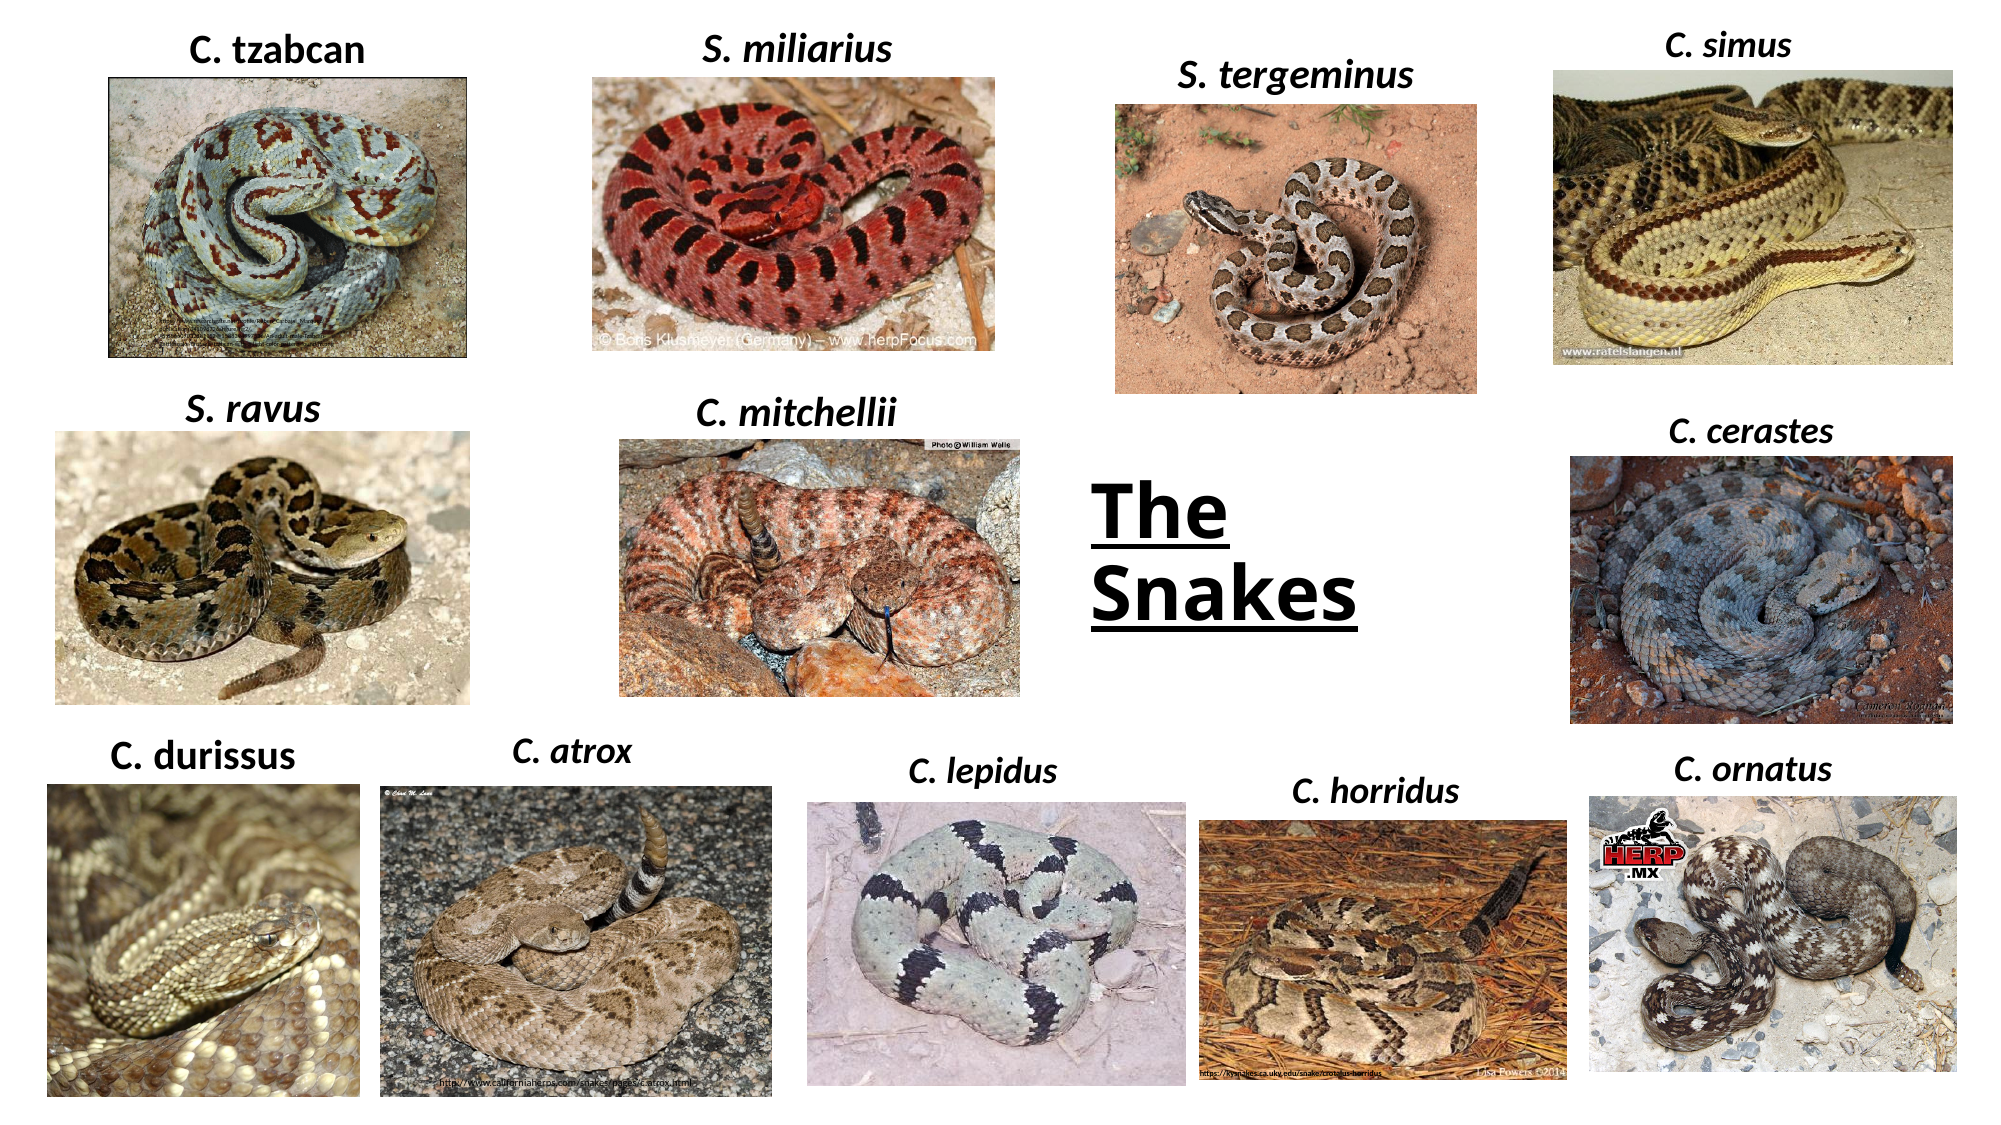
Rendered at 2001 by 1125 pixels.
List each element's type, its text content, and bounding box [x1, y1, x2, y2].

picture [55, 431, 470, 705]
text_box S. miliarius [657, 13, 938, 77]
picture [1199, 820, 1567, 1080]
picture [47, 784, 360, 1097]
picture [108, 77, 467, 358]
picture [1553, 70, 1953, 365]
picture [380, 786, 772, 1097]
text_box C. cerastes [1620, 398, 1882, 456]
text_box C. tzabcan [137, 14, 418, 77]
text_box https://kysnakes.ca.uky.edu/snake/crotalus-horridus [1185, 1061, 1408, 1086]
picture [1570, 456, 1953, 724]
text_box C. horridus [1245, 758, 1507, 818]
text_box C. atrox [442, 718, 703, 778]
text_box C. durissus [63, 720, 344, 784]
text_box C. simus [1598, 12, 1859, 70]
picture [1589, 796, 1957, 1073]
text_box S. tergeminus [1156, 39, 1436, 104]
text_box S. ravus [113, 373, 393, 431]
title The Snakes [1075, 464, 1477, 645]
text_box C. lepidus [852, 738, 1114, 798]
picture [619, 439, 1020, 697]
picture [592, 77, 995, 351]
picture [1115, 104, 1477, 394]
picture [807, 802, 1186, 1086]
text_box C. mitchellii [656, 377, 937, 439]
text_box C. ornatus [1622, 736, 1884, 796]
